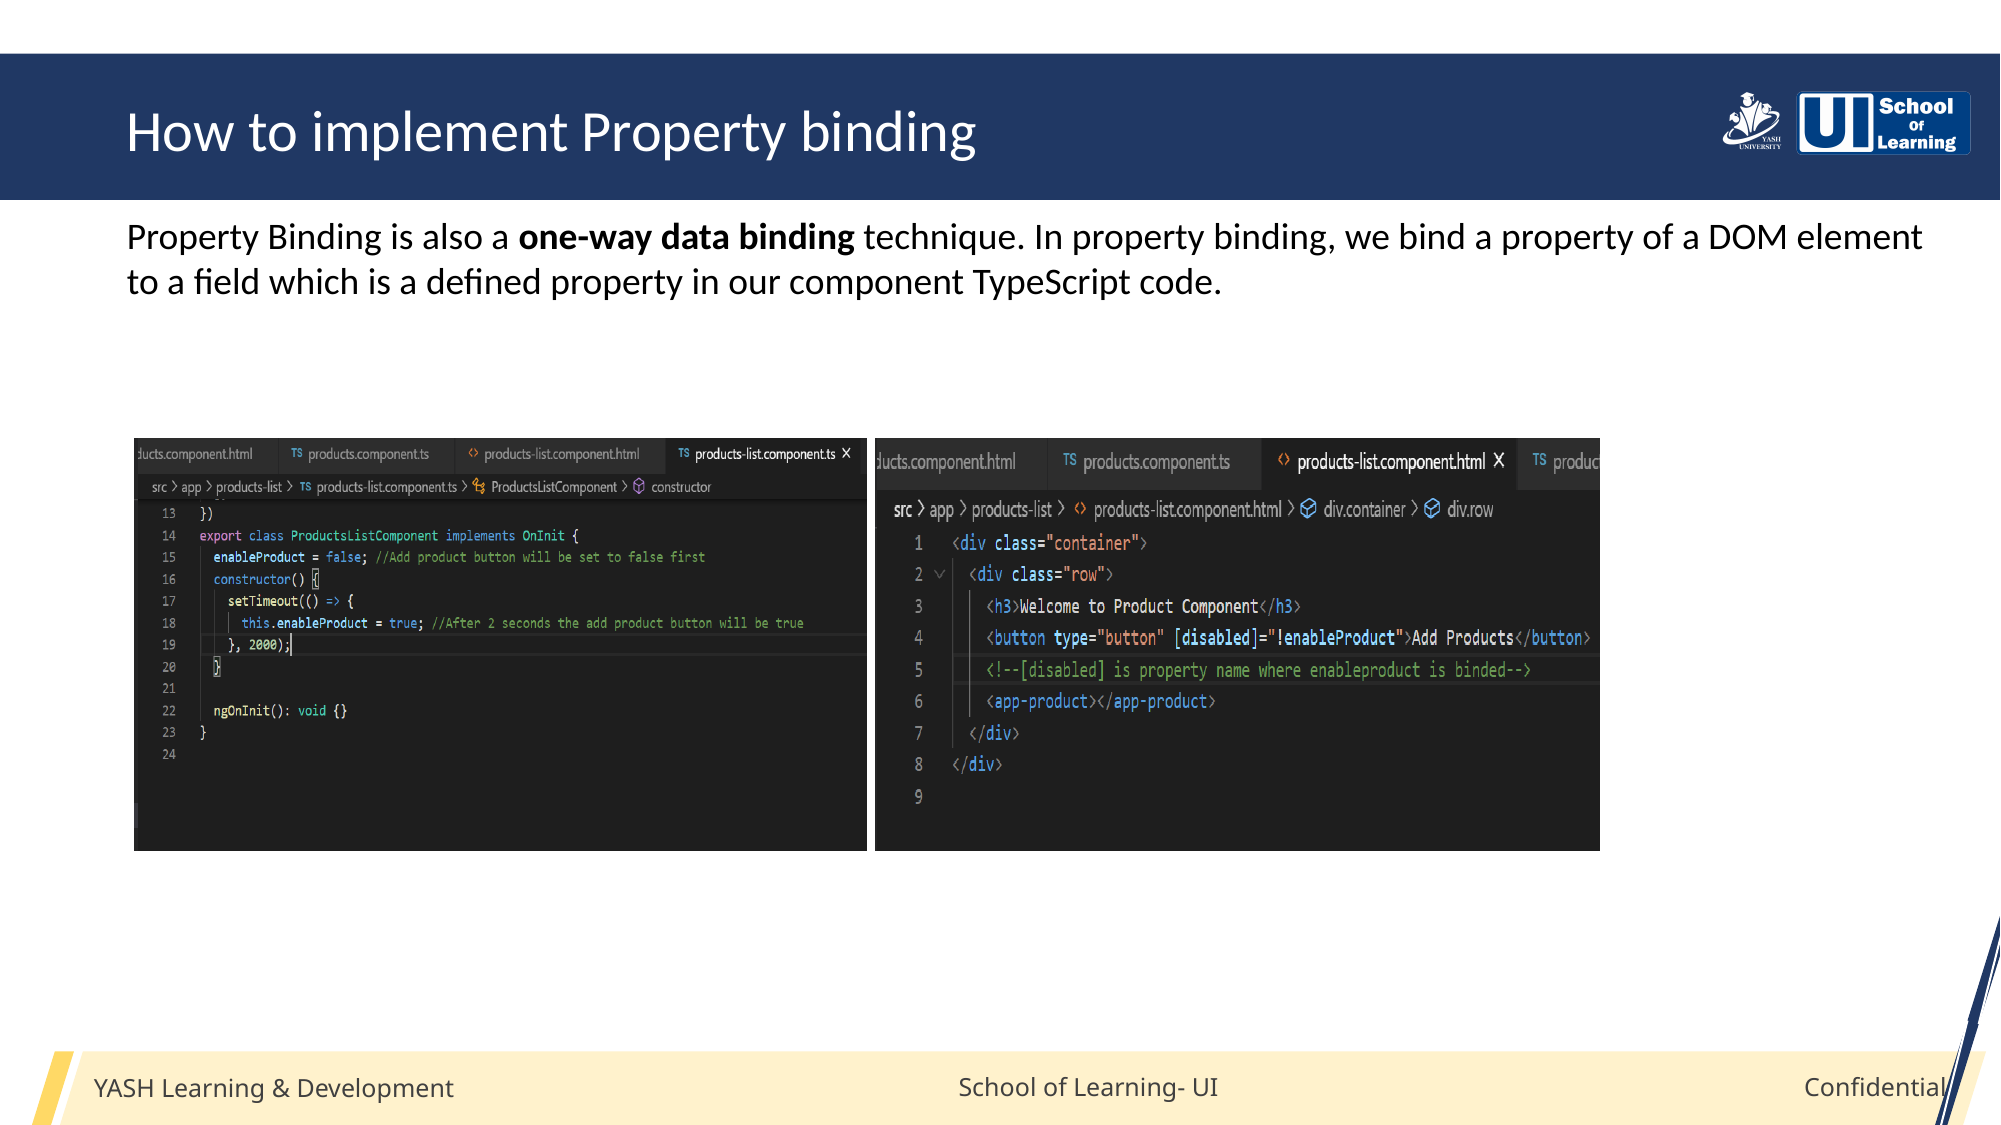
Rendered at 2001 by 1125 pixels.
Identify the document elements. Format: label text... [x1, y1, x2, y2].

text_box Property Binding is also a one-way data binding technique. In property binding, we bind a property of a DOM element to a field which is a defined property in our component TypeScript code. [112, 205, 1972, 400]
text_box How to implement Property binding [111, 80, 1622, 171]
text_box [56, 233, 1944, 1056]
picture [134, 438, 867, 851]
picture [875, 438, 1600, 851]
picture [1712, 84, 1977, 163]
